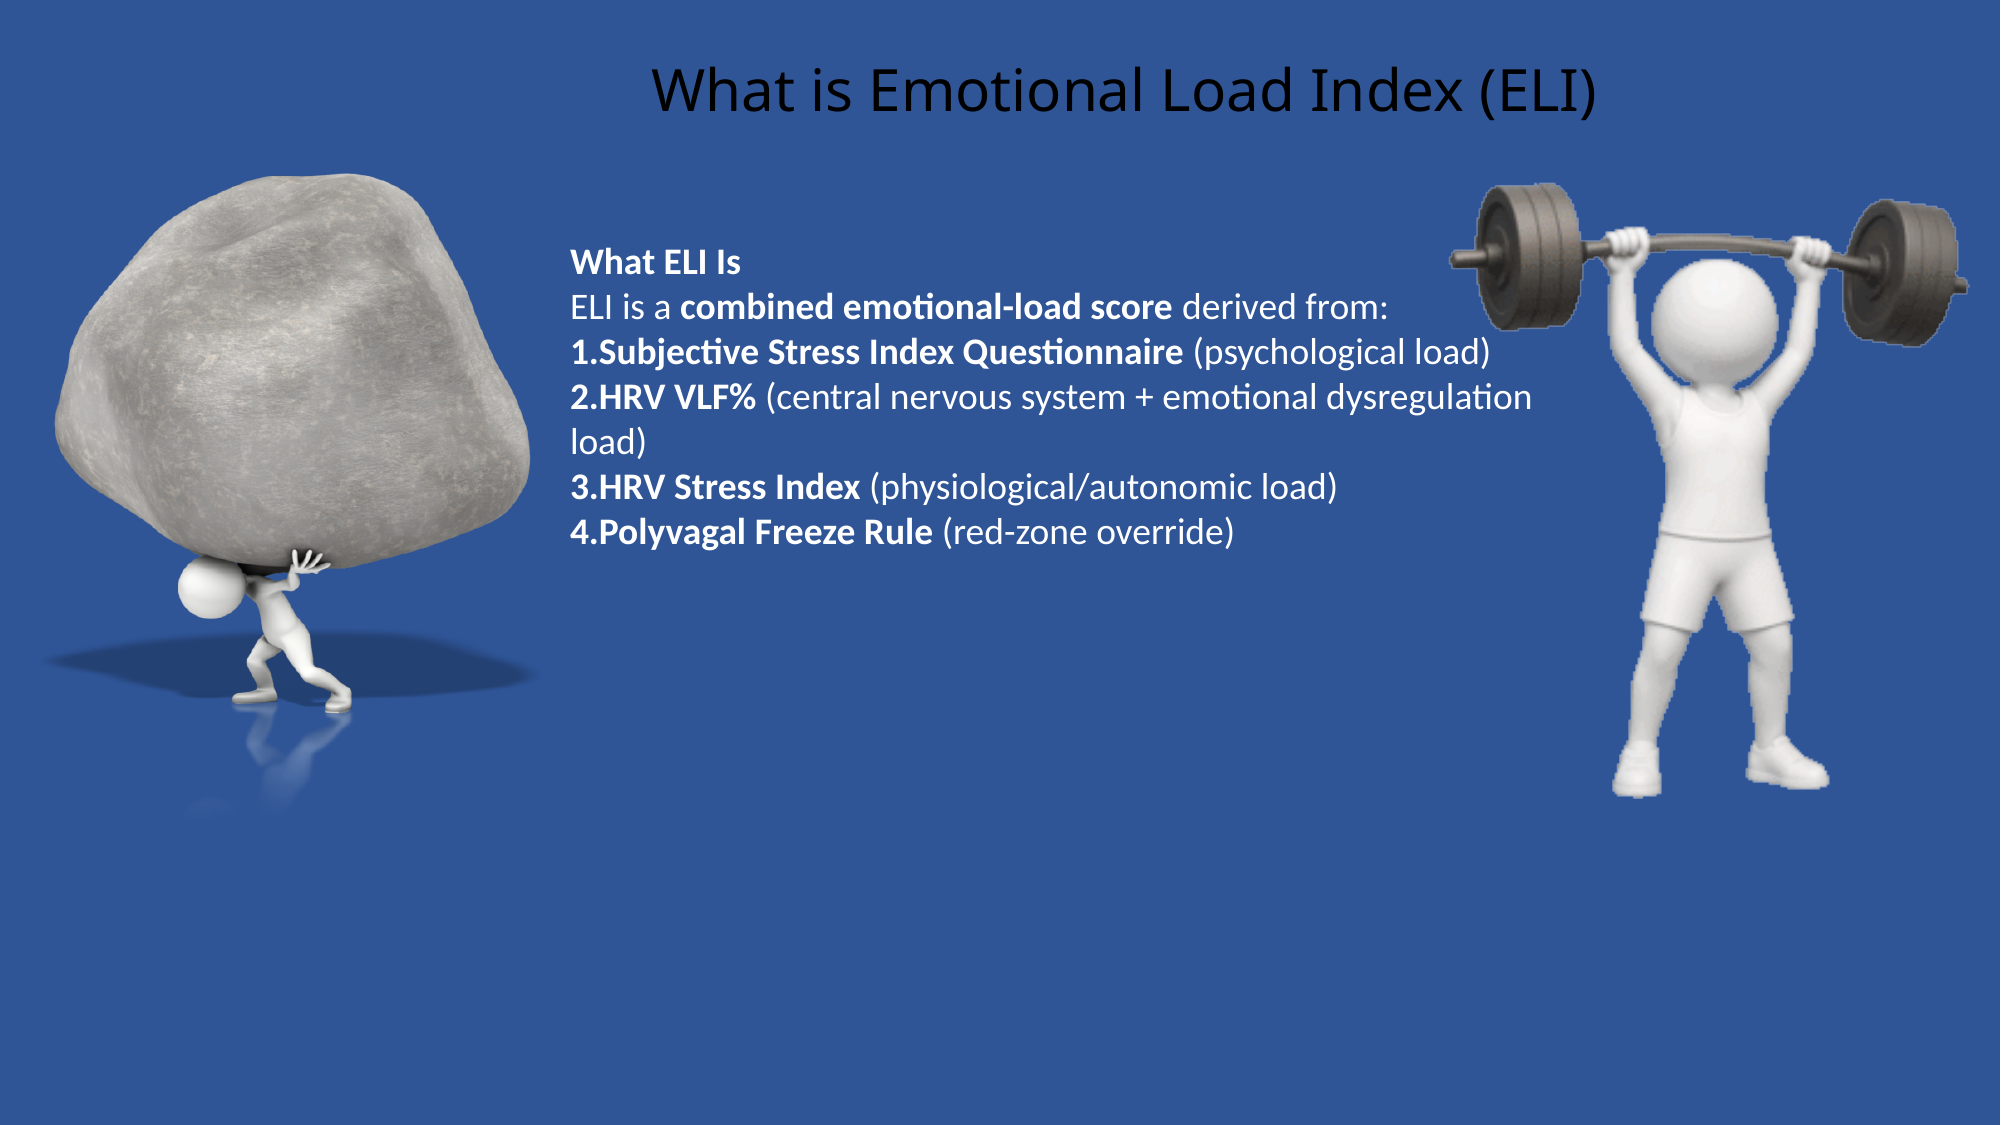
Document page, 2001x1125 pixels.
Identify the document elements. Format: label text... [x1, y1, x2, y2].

picture [0, 156, 582, 822]
picture [1411, 131, 2000, 822]
text_box What is Emotional Load Index (ELI) [636, 45, 1613, 131]
text_box What ELI Is ELI is a combined emotional-load score derived from: Subjective Stress Index Questionnaire (psychological load) HRV VLF% (central nervous system + emotional dysregulation load) HRV Stress Index (physiological/autonomic load) Polyvagal Freeze Rule (red-zone override) [582, 229, 1411, 559]
